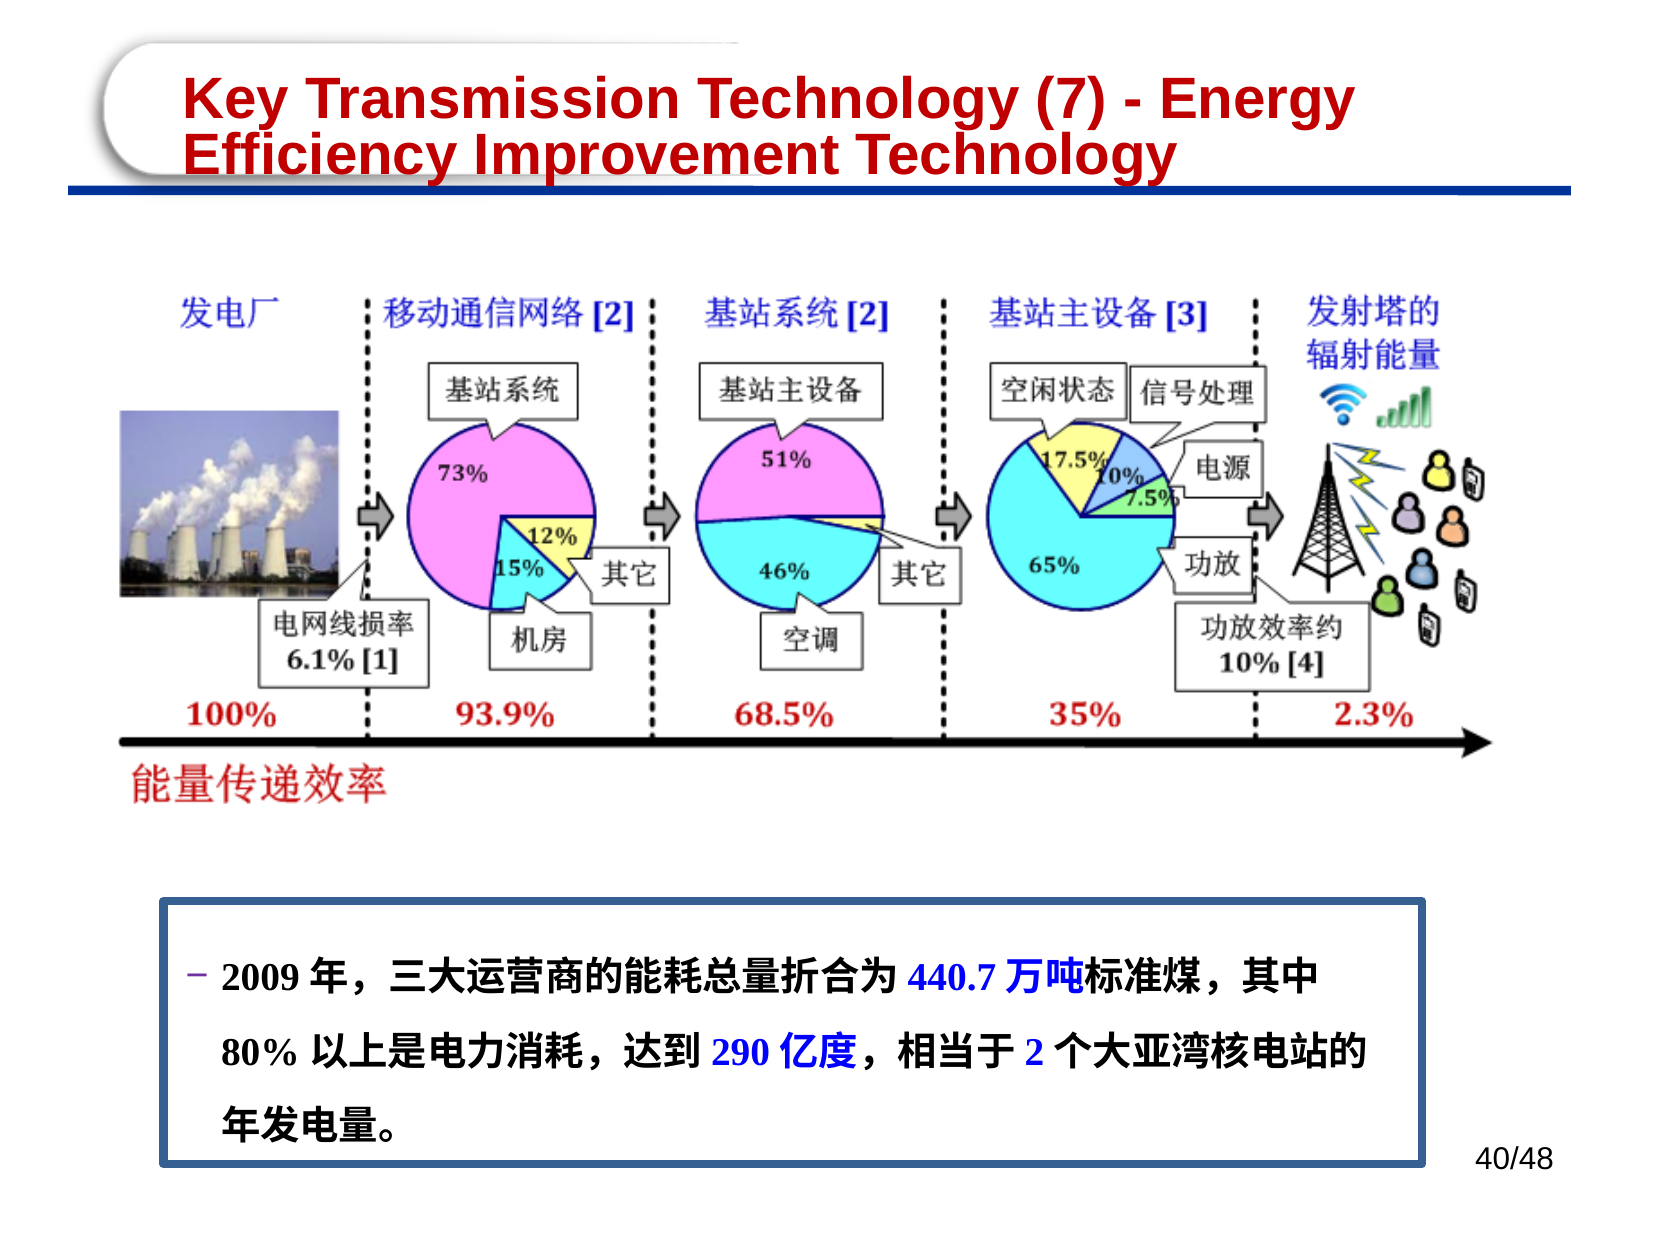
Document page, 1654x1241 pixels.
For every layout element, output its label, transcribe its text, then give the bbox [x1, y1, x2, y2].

picture [84, 19, 1067, 204]
picture [117, 289, 1494, 814]
slide_number 40/48 [1185, 1129, 1572, 1216]
text_box 2009年，三大运营商的能耗总量折合为440.7万吨标准煤，其中80%以上是电力消耗，达到290亿度，相当于2个大亚湾核电站的年发电量。 [161, 899, 1424, 1166]
title Key Transmission Technology (7) - Energy Efficiency Improvement Technology [165, 65, 1590, 169]
